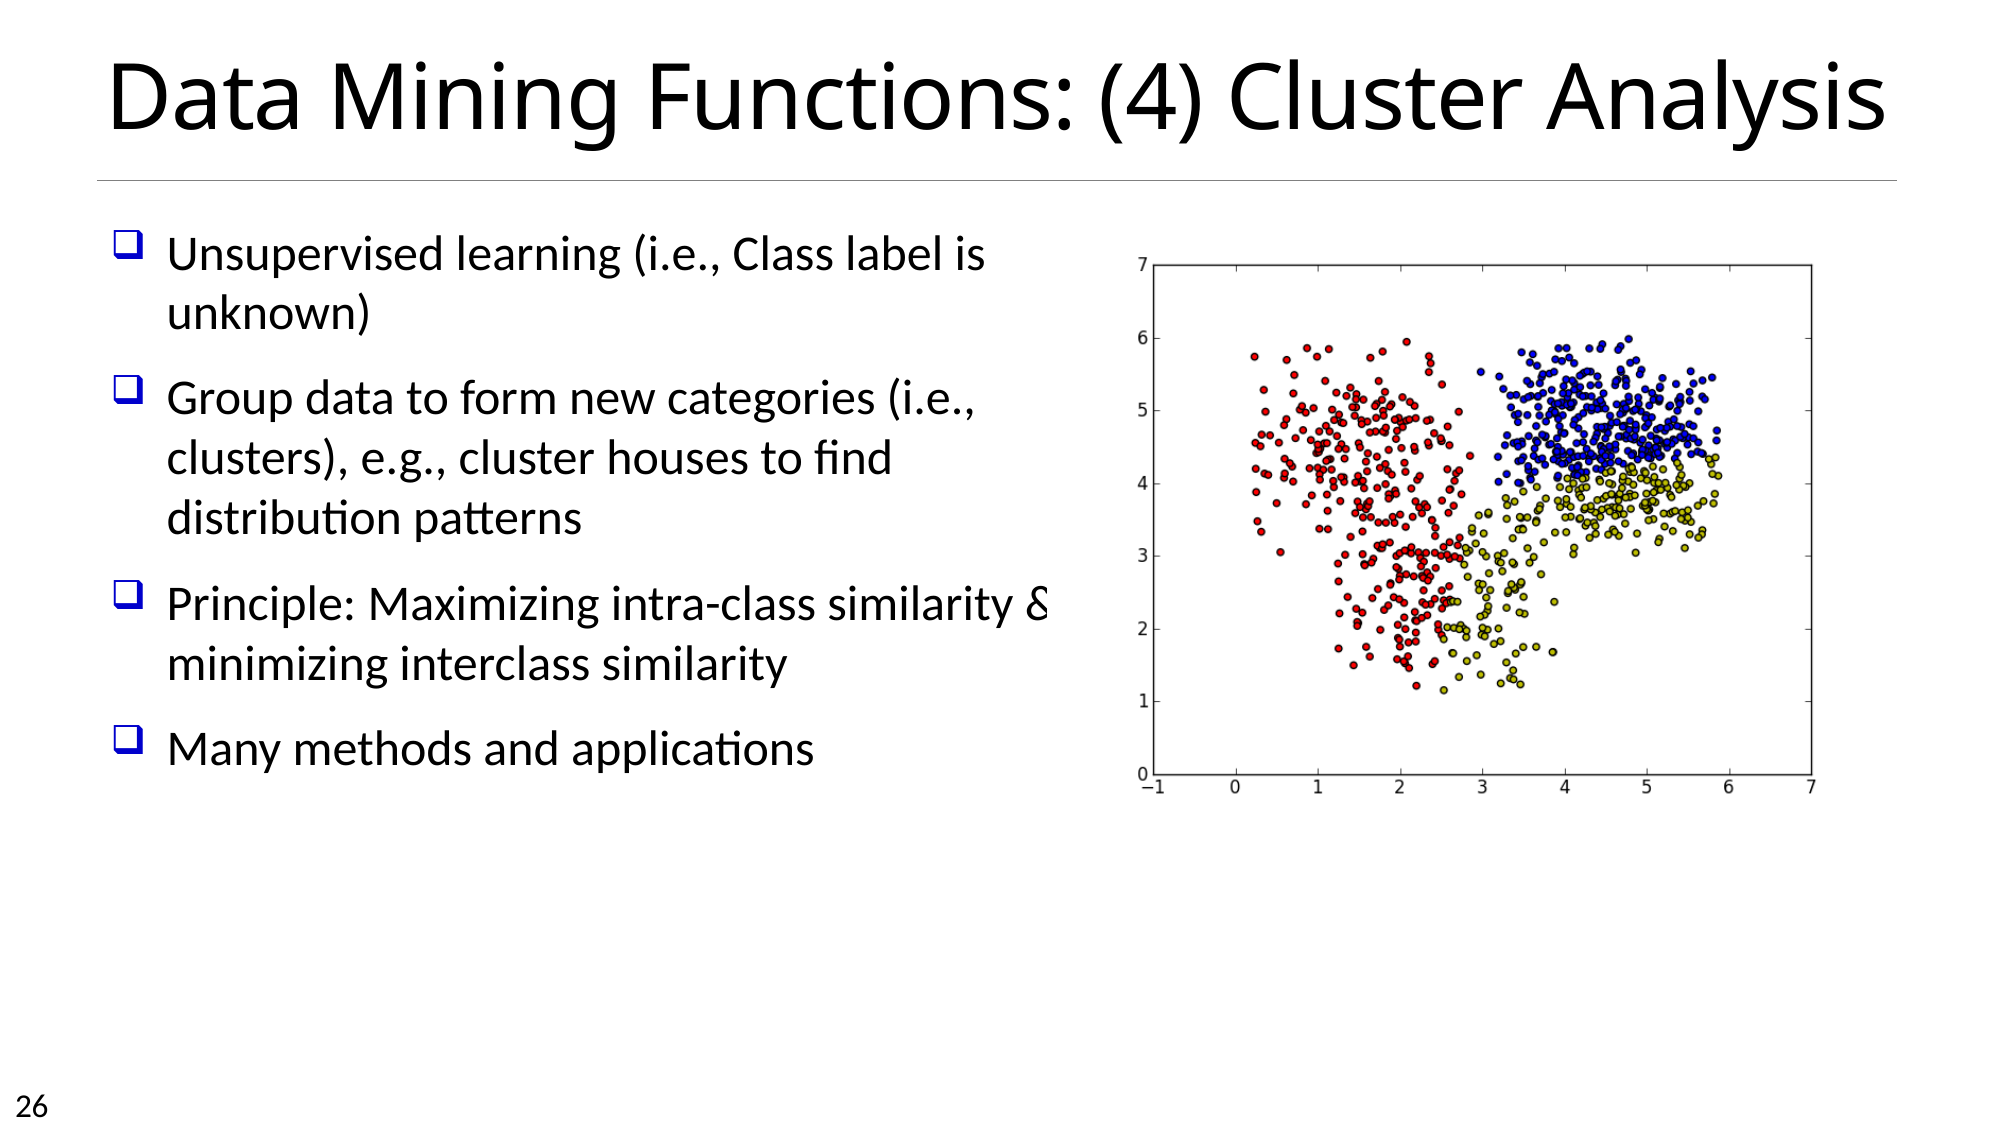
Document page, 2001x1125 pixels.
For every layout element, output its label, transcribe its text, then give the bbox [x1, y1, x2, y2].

title Data Mining Functions: (4) Cluster Analysis [61, 50, 1933, 155]
picture [1047, 201, 1897, 839]
list Unsupervised learning (i.e., Class label is unknown) Group data to form new categories (i.e., clusters), e.g., cluster houses to find distribution patterns Principle: Maximizing intra-class similarity & minimizing interclass similarity Many methods and applications [95, 212, 1089, 942]
